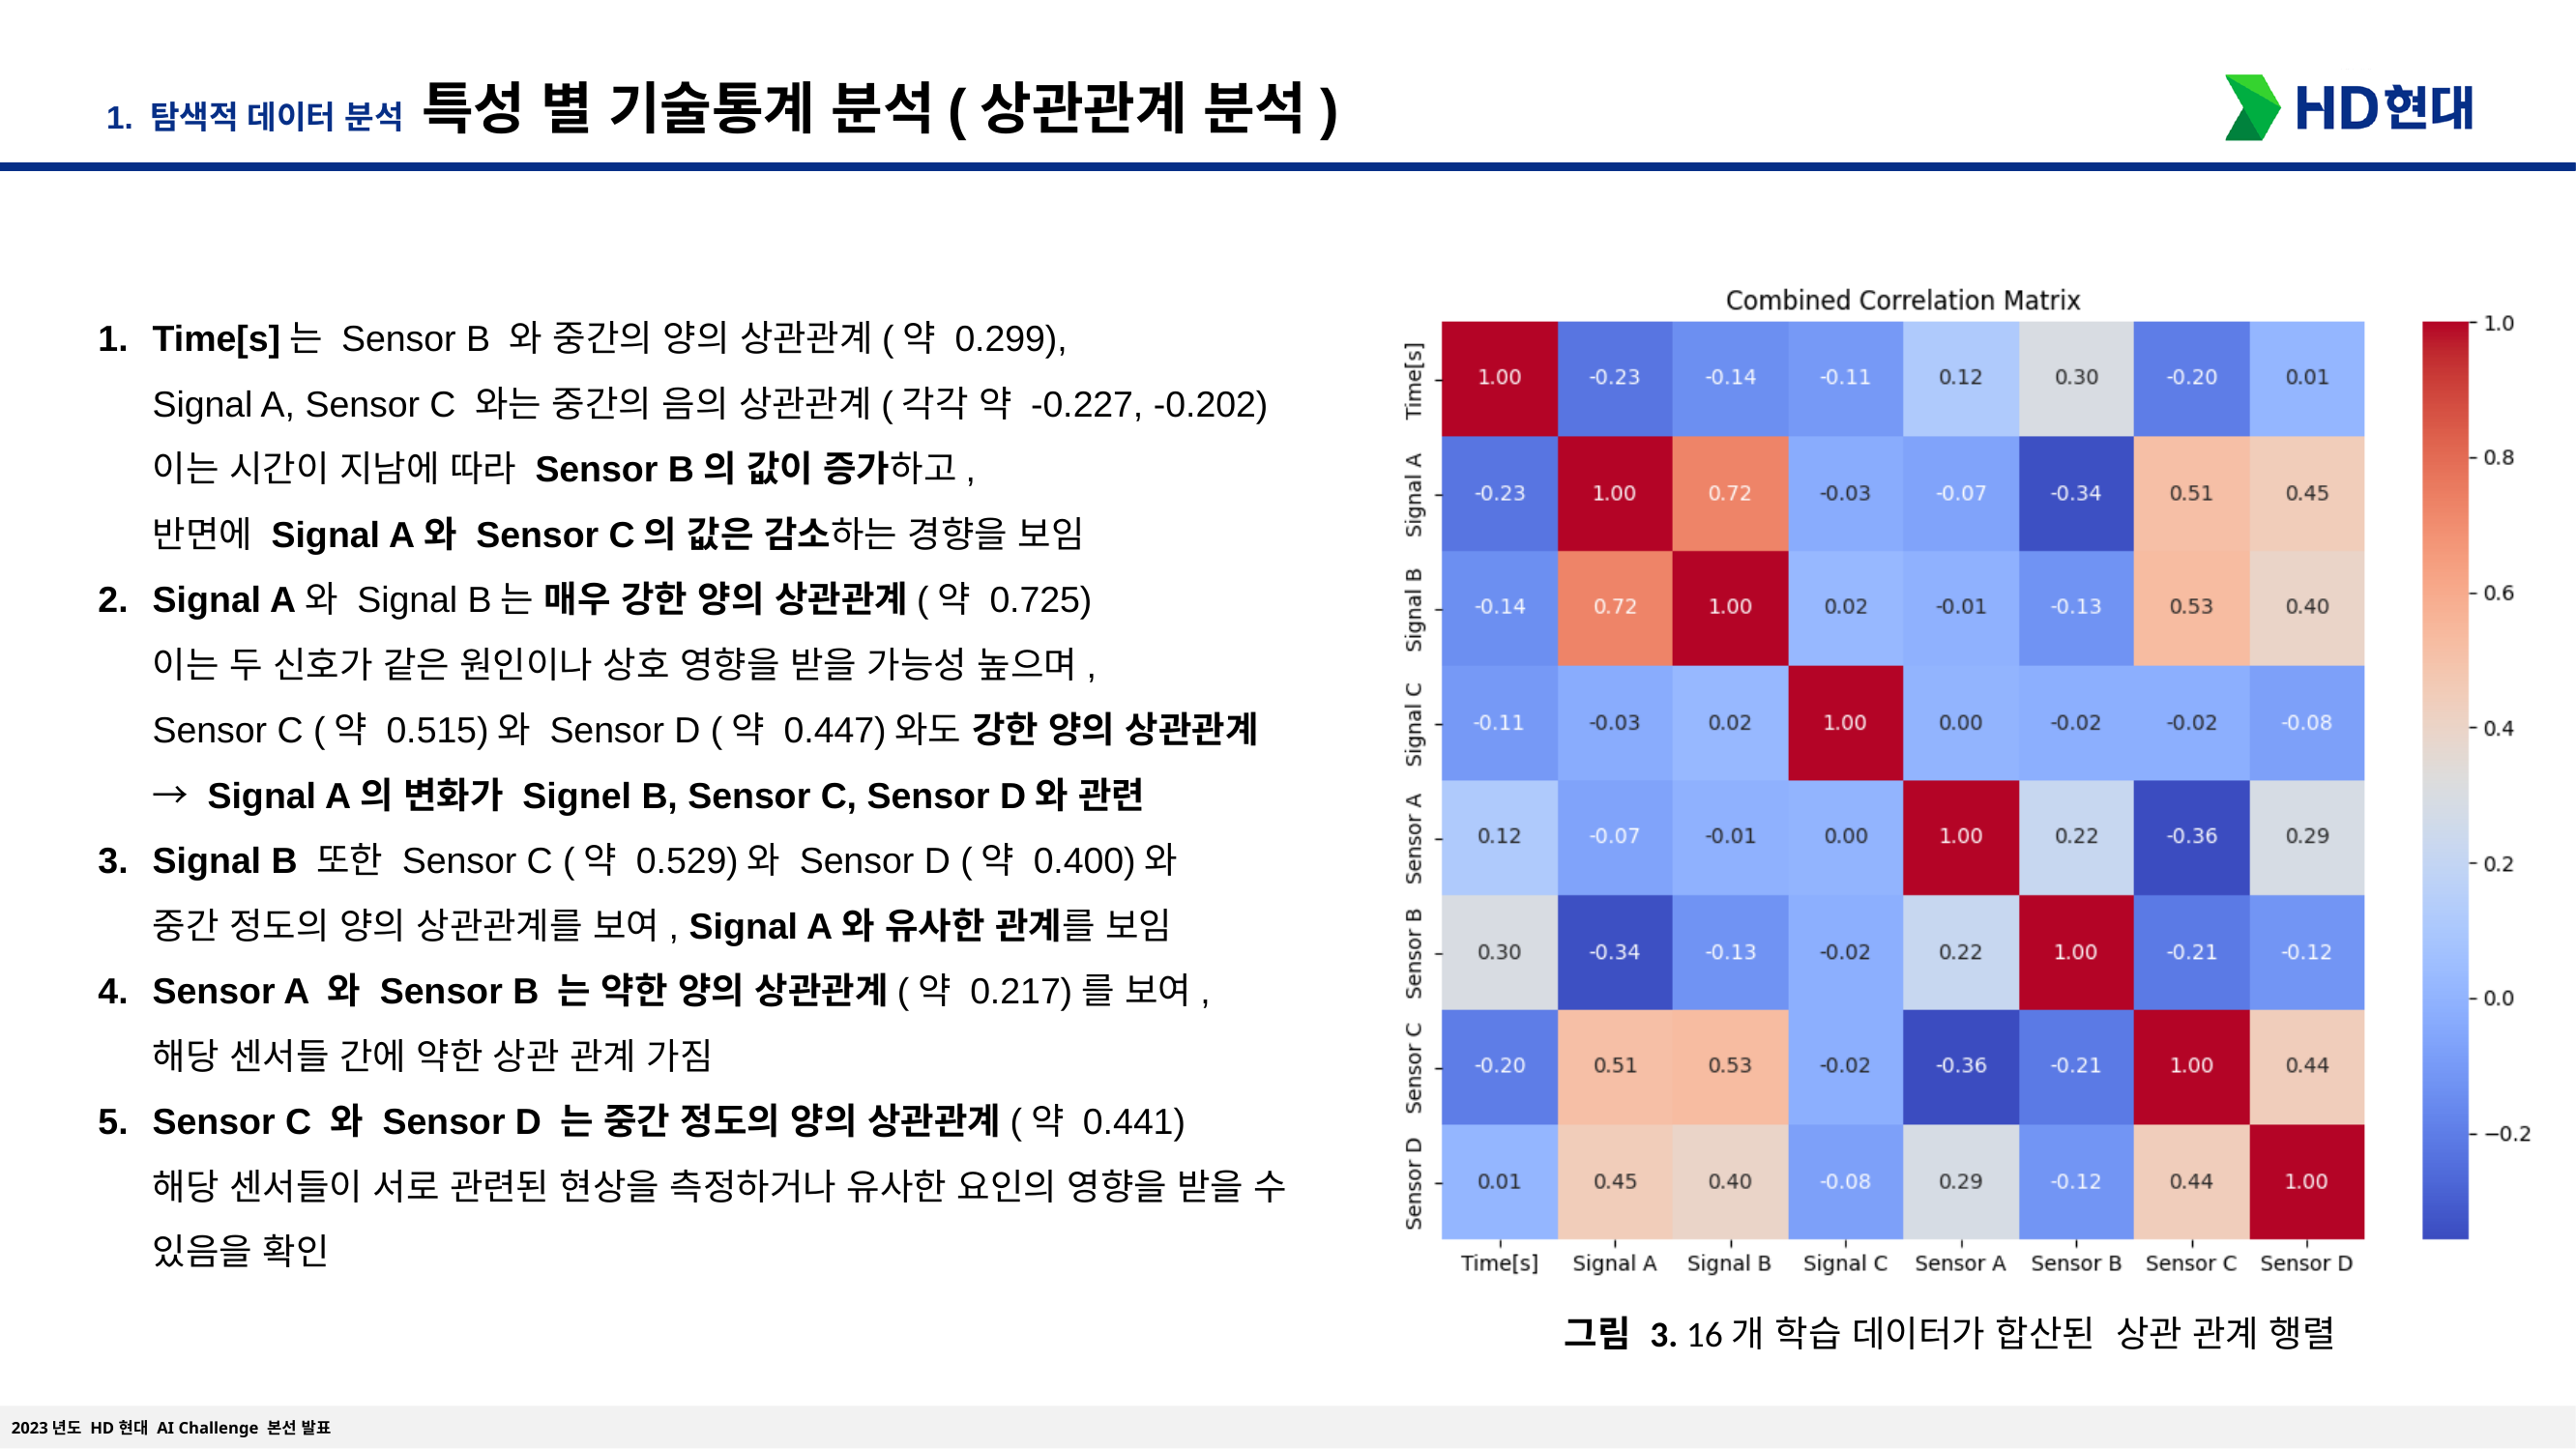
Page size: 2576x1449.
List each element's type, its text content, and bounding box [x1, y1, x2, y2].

text_box 1. 탐색적 데이터 분석 특성 별 기술통계 분석(상관관계 분석) [83, 0, 2492, 154]
picture [1376, 269, 2545, 1295]
text_box 그림 3. 16개 학습 데이터가 합산된 상관 관계 행렬 [1550, 1303, 2372, 1362]
text_box [0, 162, 2576, 171]
picture [2225, 69, 2473, 145]
footer 2023년도 HD현대 AI Challenge 본선 발표 [0, 1406, 2576, 1449]
text_box Time[s]는 Sensor B 와 중간의 양의 상관관계(약 0.299), Signal A, Sensor C 와는 중간의 음의 상관관계(각각 약 -0.227, -0.202) 이는 시간이 지남에 따라 Sensor B의 값이 증가하고, 반면에 Signal A와 Sensor C의 값은 감소하는 경향을 보임 Signal A와 Signal B는 매우 강한 양의 상관관계(약 0.725) 이는 두 신호가 같은 원인이나 상호 영향을 받을 가능성 높으며, Sensor C (약 0.515)와 Sensor D (약 0.447)와도 강한 양의 상관관계 → Signal A의 변화가 Signel B, Sensor C, Sensor D와 관련 Signal B 또한 Sensor C (약 0.529)와 Sensor D (약 0.400)와 중간 정도의 양의 상관관계를 보여, Signal A와 유사한 관계를 보임 Sensor A 와 Sensor B 는 약한 양의 상관관계(약 0.217)를 보여, 해당 센서들 간에 약한 상관 관계 가짐 Sensor C 와 Sensor D 는 중간 정도의 양의 상관관계(약 0.441) 해당 센서들이 서로 관련된 현상을 측정하거나 유사한 요인의 영향을 받을 수 있음을 확인 [83, 286, 1357, 1280]
